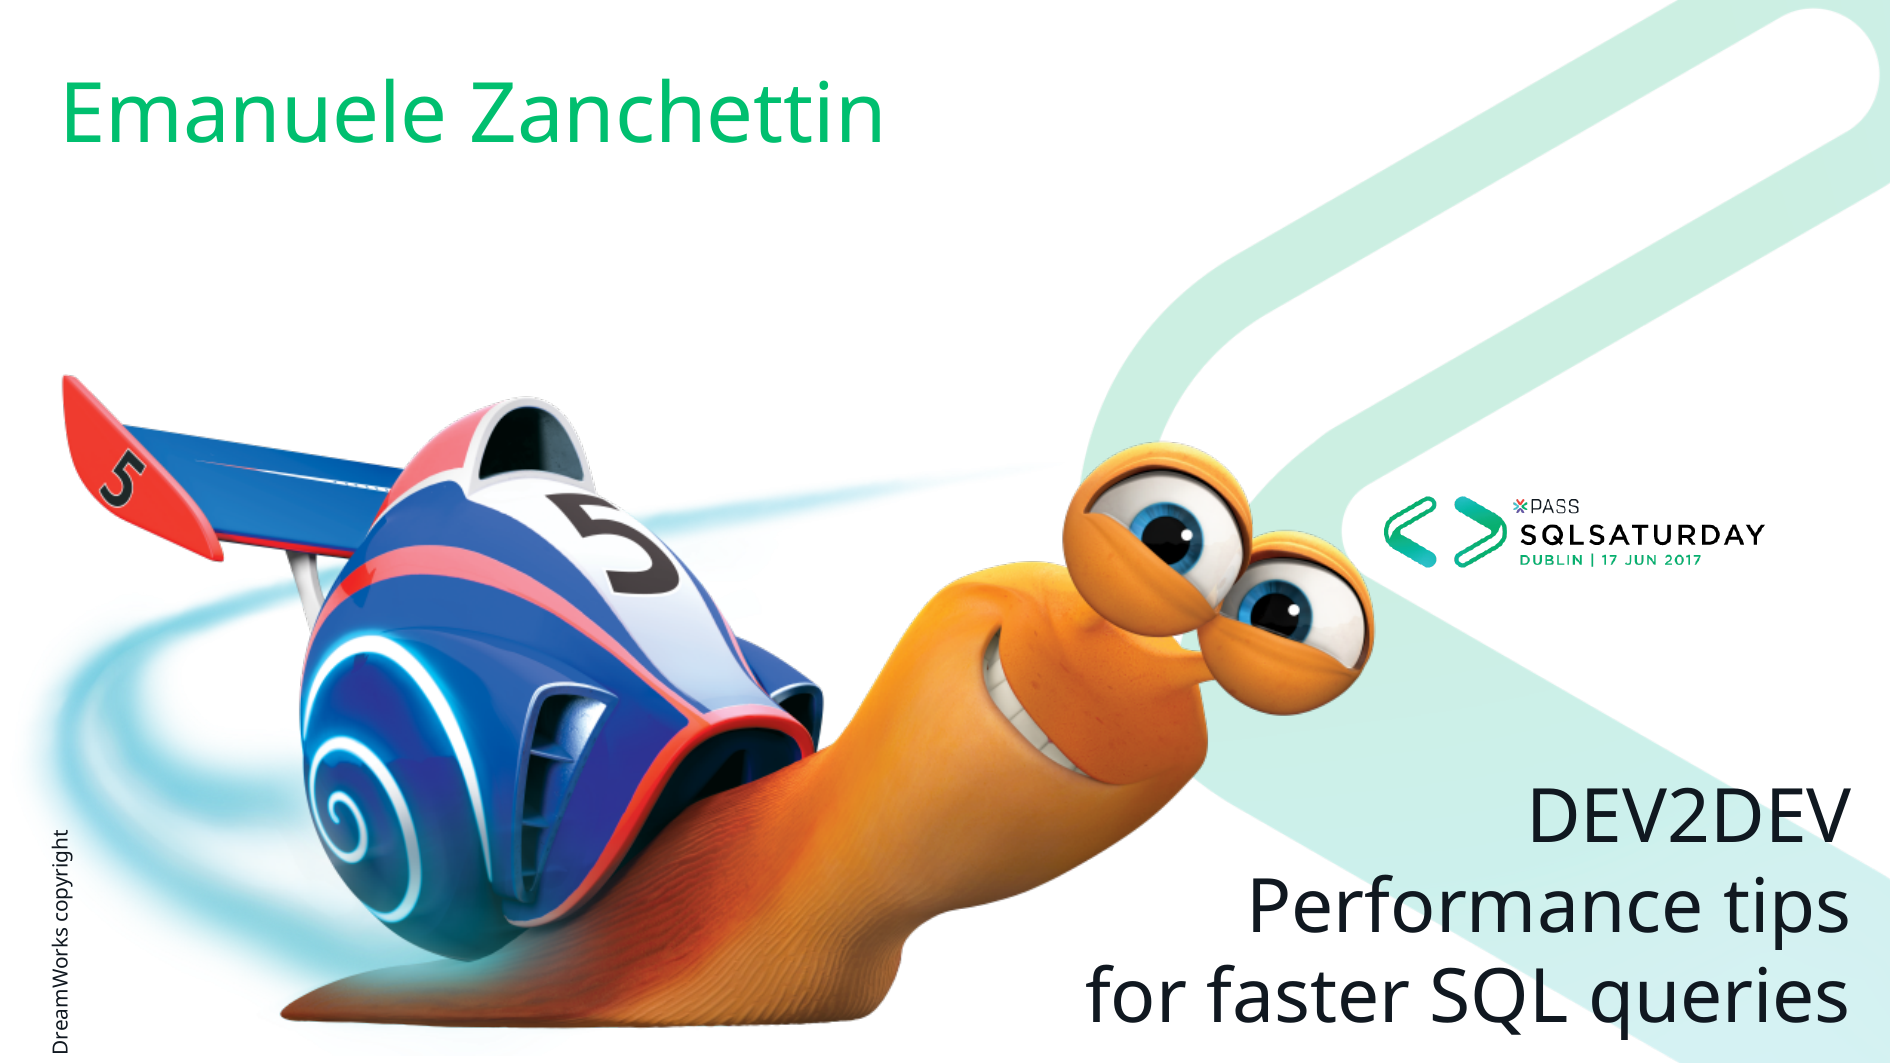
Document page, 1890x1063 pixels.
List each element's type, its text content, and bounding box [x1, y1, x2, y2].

picture [0, 370, 1831, 1056]
list Emanuele Zanchettin [59, 59, 1831, 237]
title DEV2DEV Performance tips for faster SQL queries [1384, 751, 1852, 1038]
